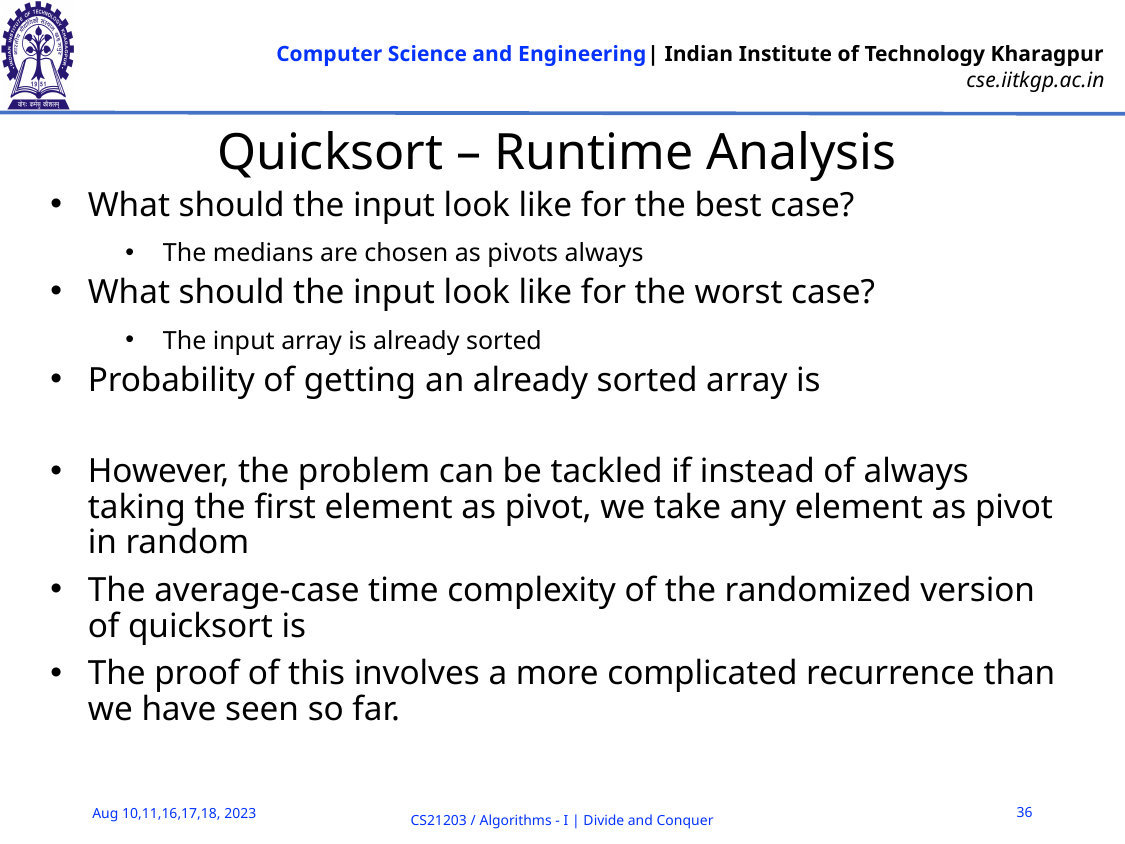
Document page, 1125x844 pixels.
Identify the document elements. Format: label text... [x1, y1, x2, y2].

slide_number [77, 798, 185, 844]
picture [1, 1, 74, 110]
title Quicksort – Runtime Analysis [35, 78, 1078, 221]
footer CS21203 / Algorithms - I | Divide and Conquer [185, 798, 940, 844]
slide_number 36 [992, 790, 1048, 836]
